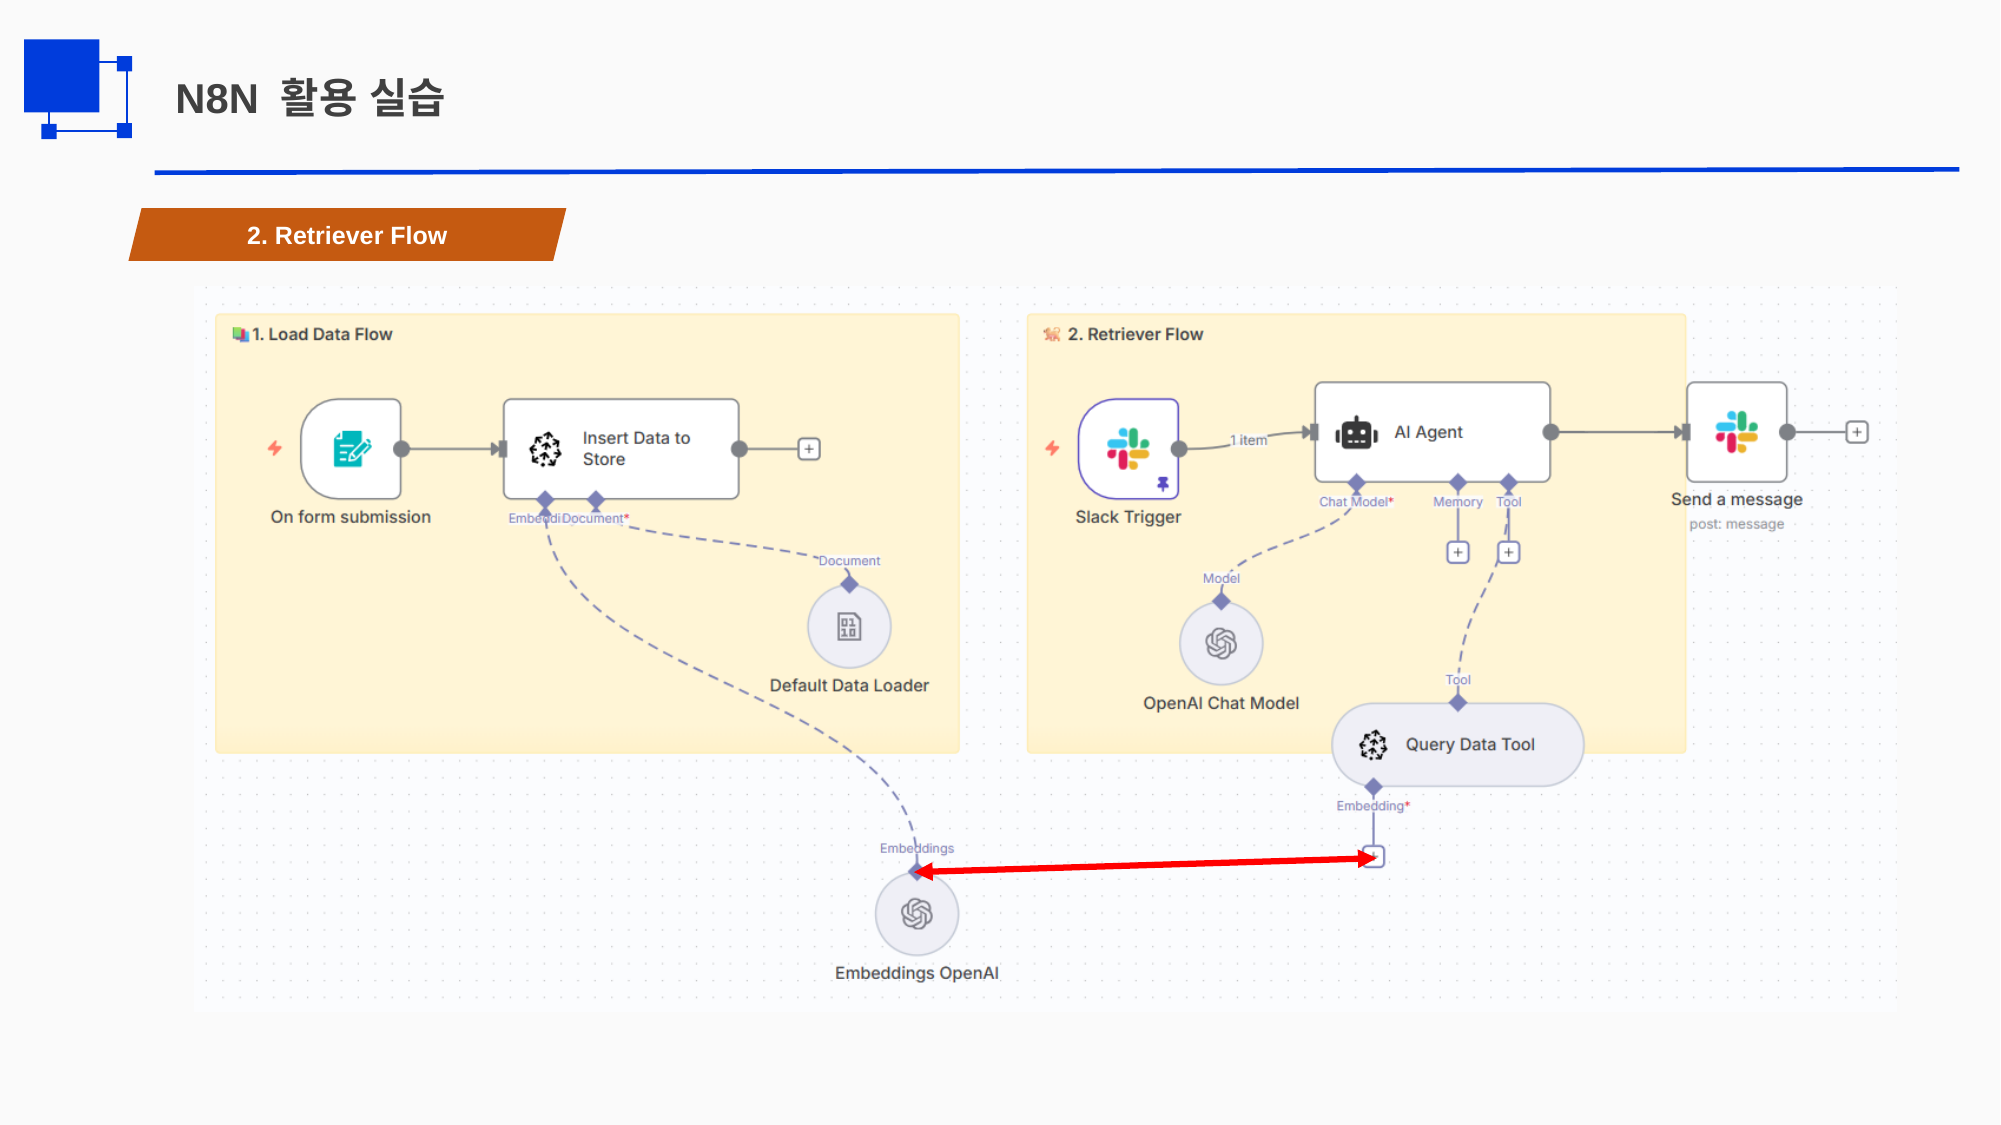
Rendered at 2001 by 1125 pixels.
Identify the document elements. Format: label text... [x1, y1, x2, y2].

picture [194, 286, 1897, 1012]
text_box N8N 활용 실습 [160, 64, 937, 130]
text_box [913, 858, 1377, 873]
text_box 2. Retriever Flow [128, 208, 567, 261]
